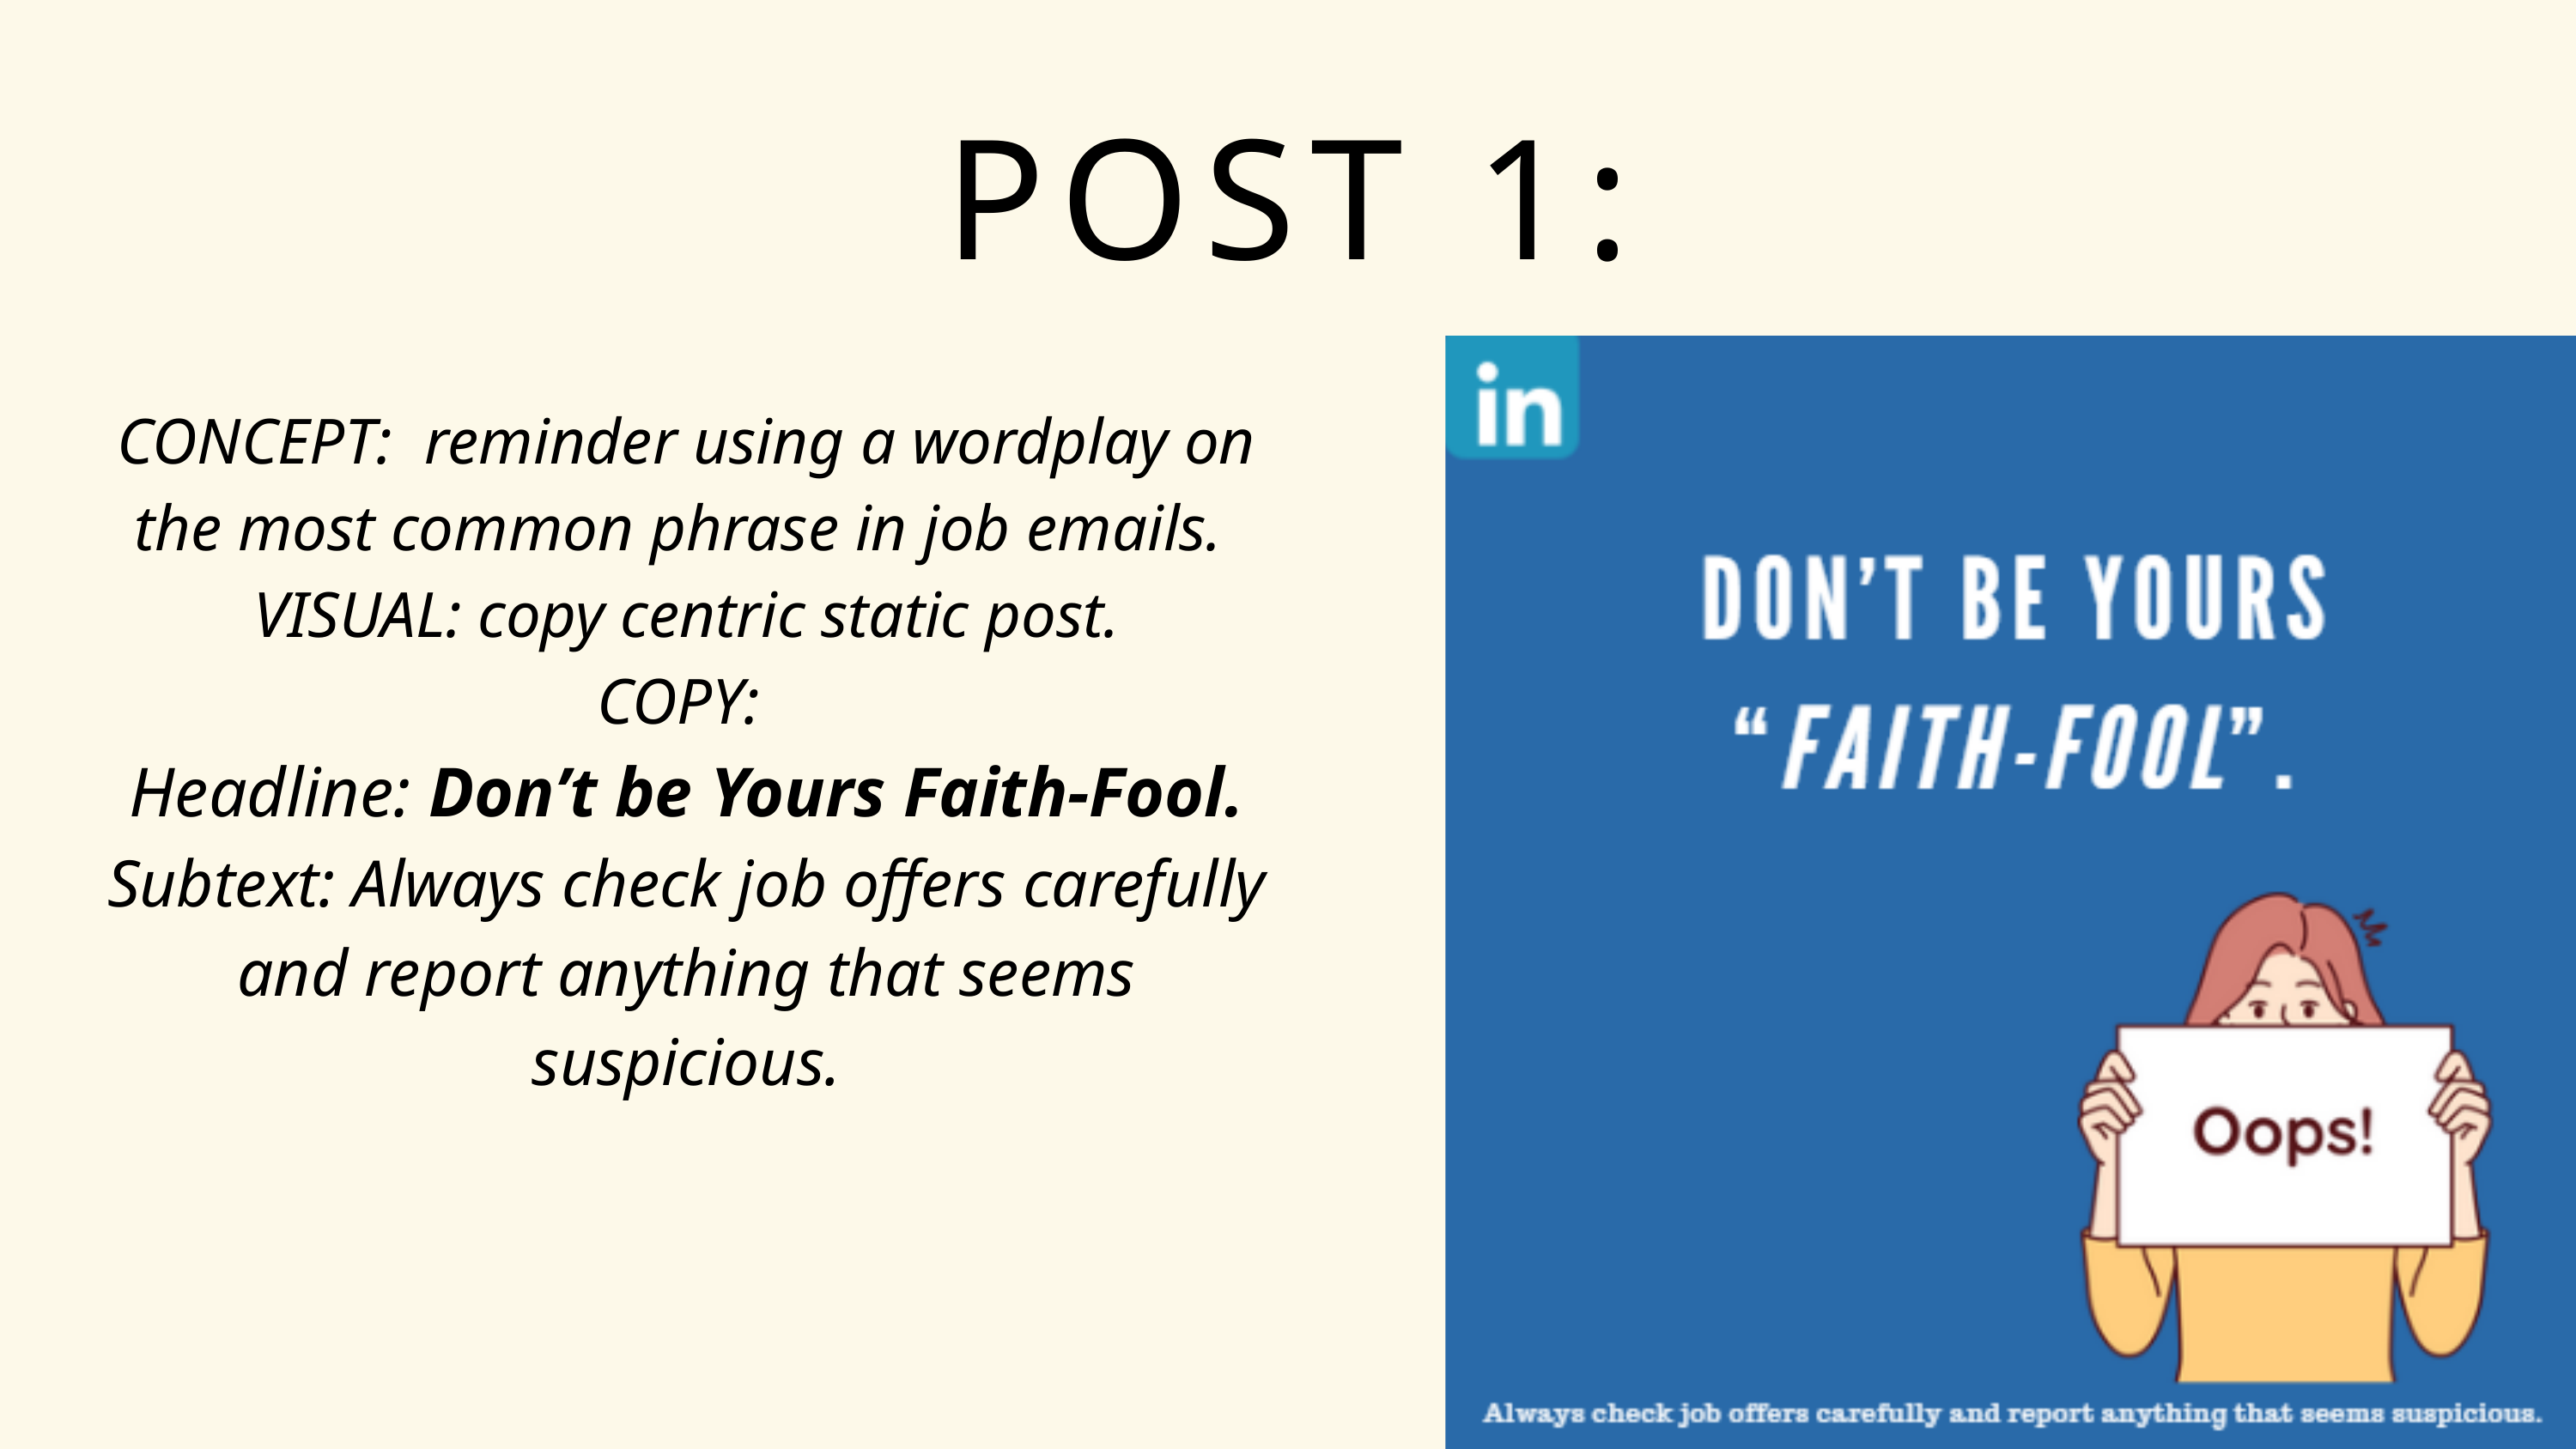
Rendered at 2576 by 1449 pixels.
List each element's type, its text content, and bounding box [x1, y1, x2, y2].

text_box CONCEPT: reminder using a wordplay on the most common phrase in job emails. VISUAL: copy centric static post. COPY: Headline: Don’t be Yours Faith-Fool. Subtext: Always check job offers carefully and report anything that seems suspicious. [85, 682, 1288, 1192]
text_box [0, 0, 2576, 673]
text_box [1445, 682, 2576, 1449]
